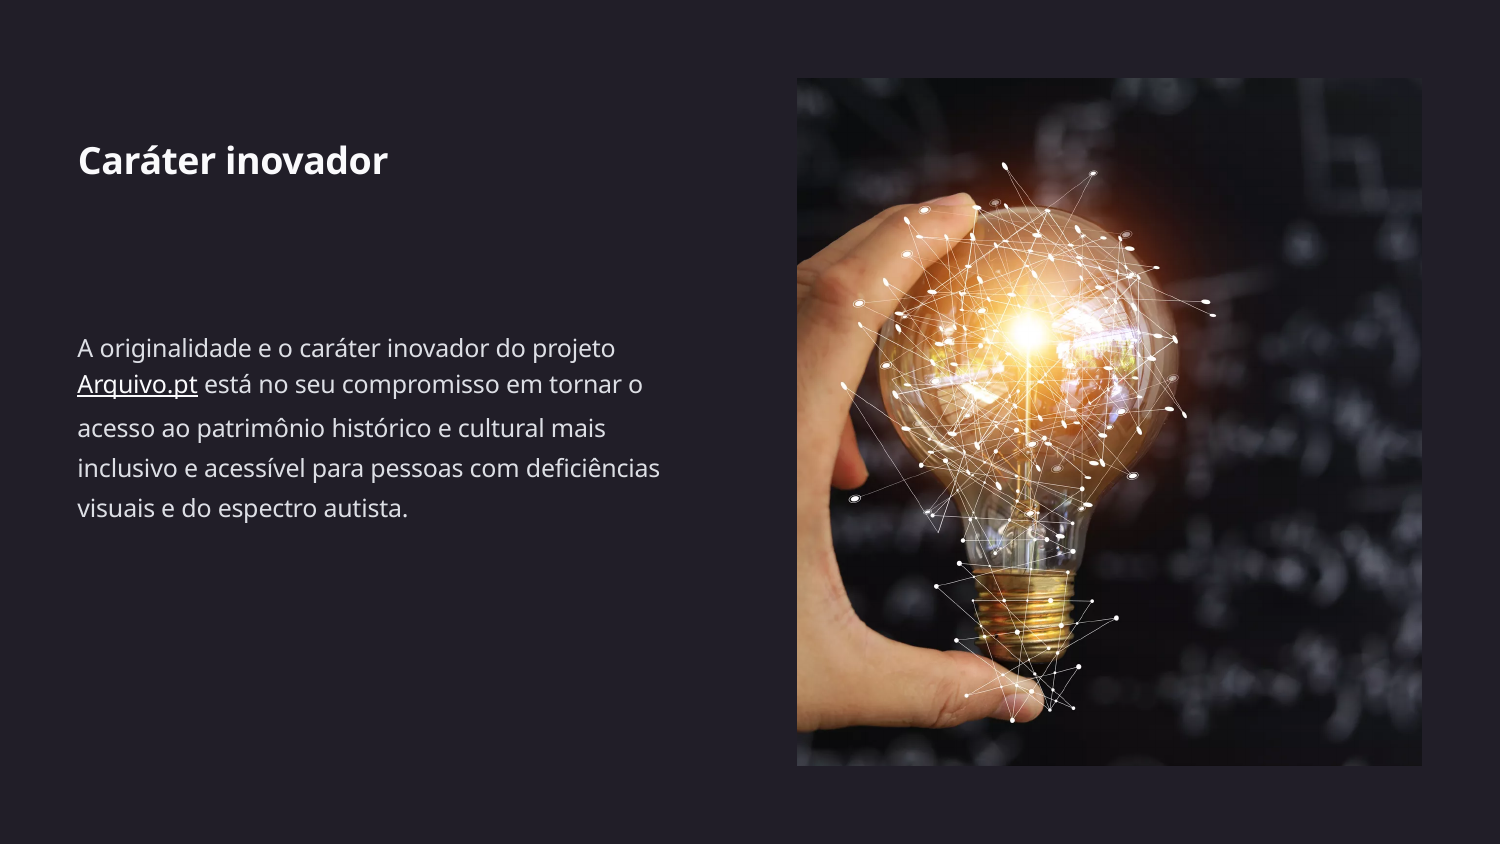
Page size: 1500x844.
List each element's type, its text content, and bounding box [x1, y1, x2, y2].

text_box A originalidade e o caráter inovador do projeto Arquivo.pt está no seu compromisso em tornar o acesso ao patrimônio histórico e cultural mais inclusivo e acessível para pessoas com deficiências visuais e do espectro autista. [77, 322, 703, 523]
text_box Caráter inovador [77, 133, 703, 182]
picture [796, 78, 1422, 766]
